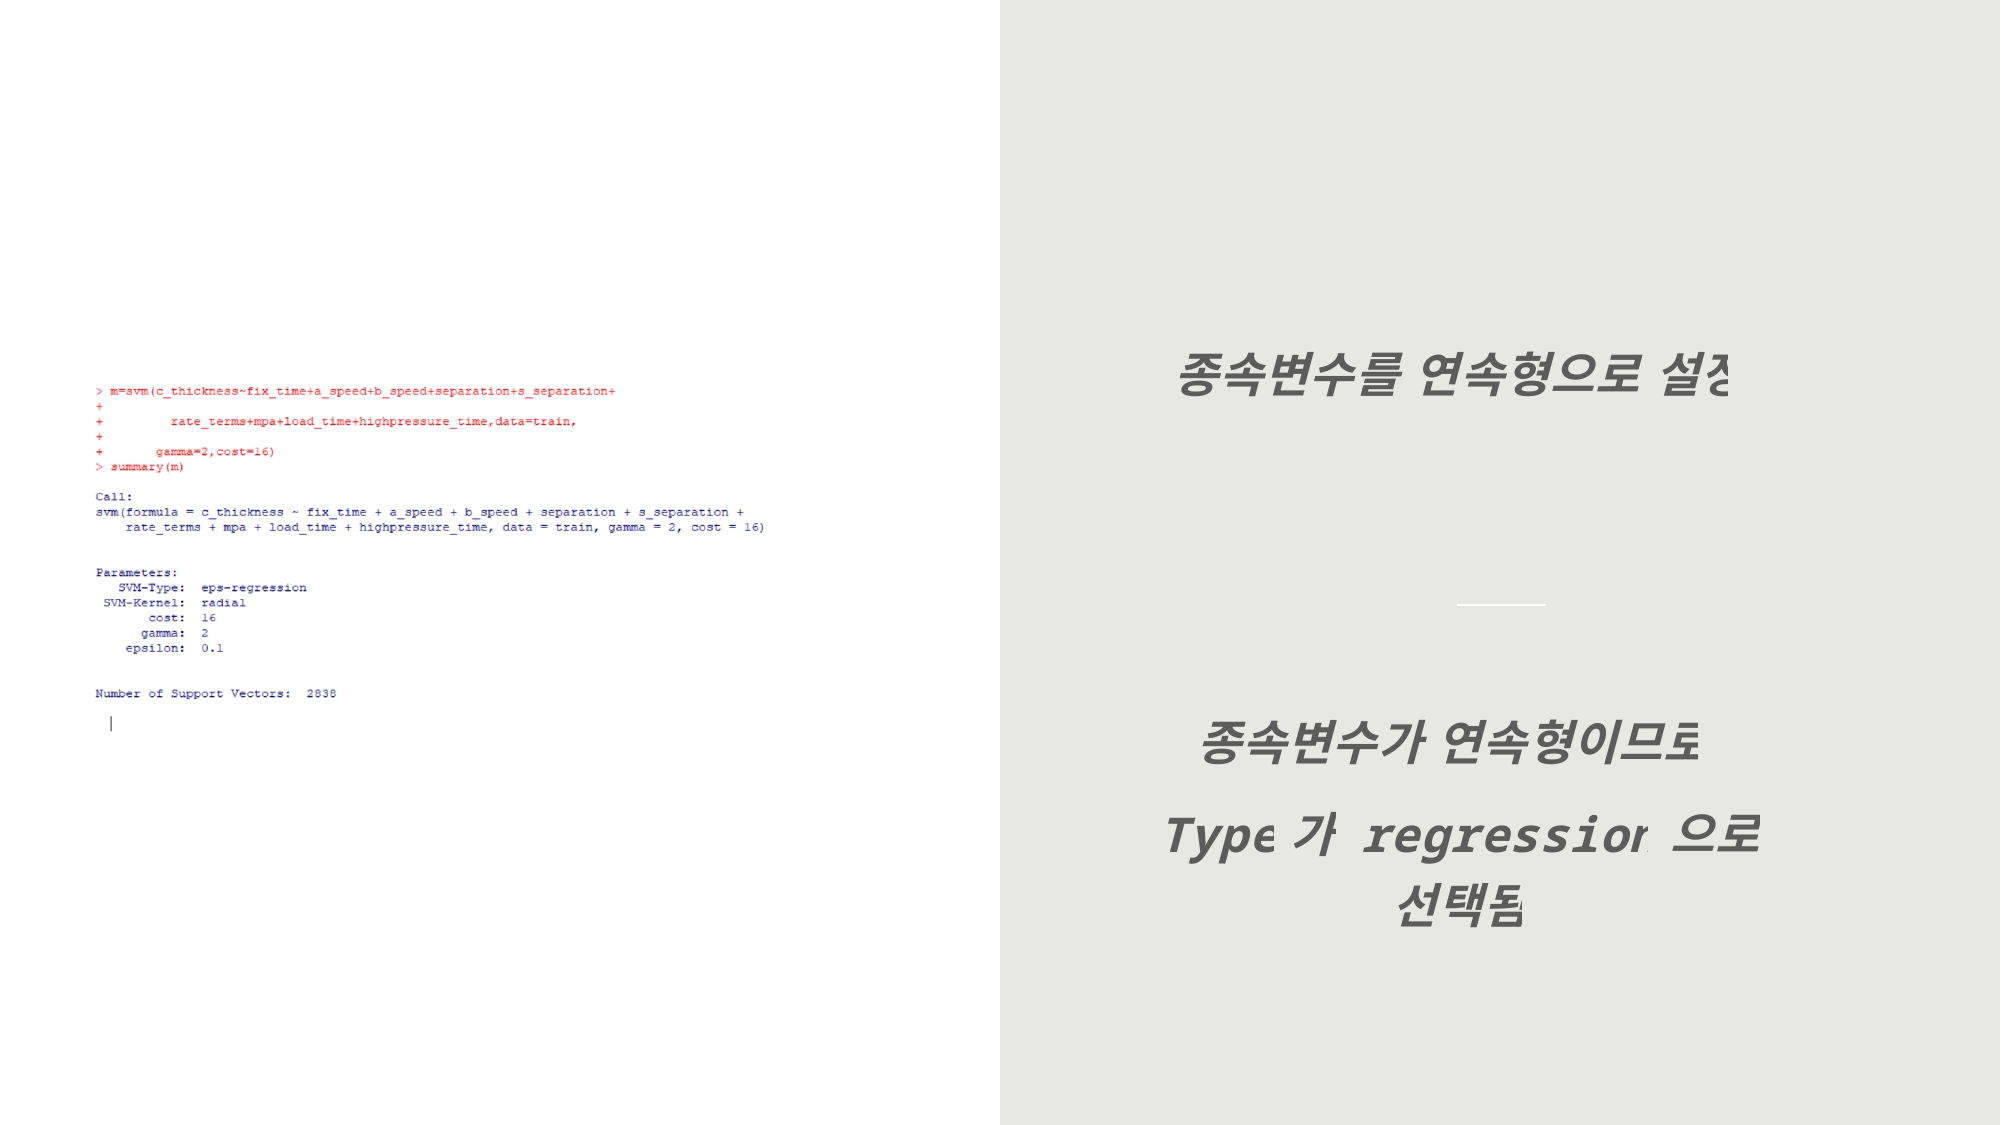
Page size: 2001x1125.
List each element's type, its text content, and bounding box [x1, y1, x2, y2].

text_box [0, 0, 1001, 1125]
subtitle 종속변수를 연속형으로 설정 종속변수가 연속형이므로 Type가 regression으로 선택됨 [1084, 322, 1836, 947]
picture [91, 379, 913, 745]
text_box [1001, 0, 2000, 1125]
